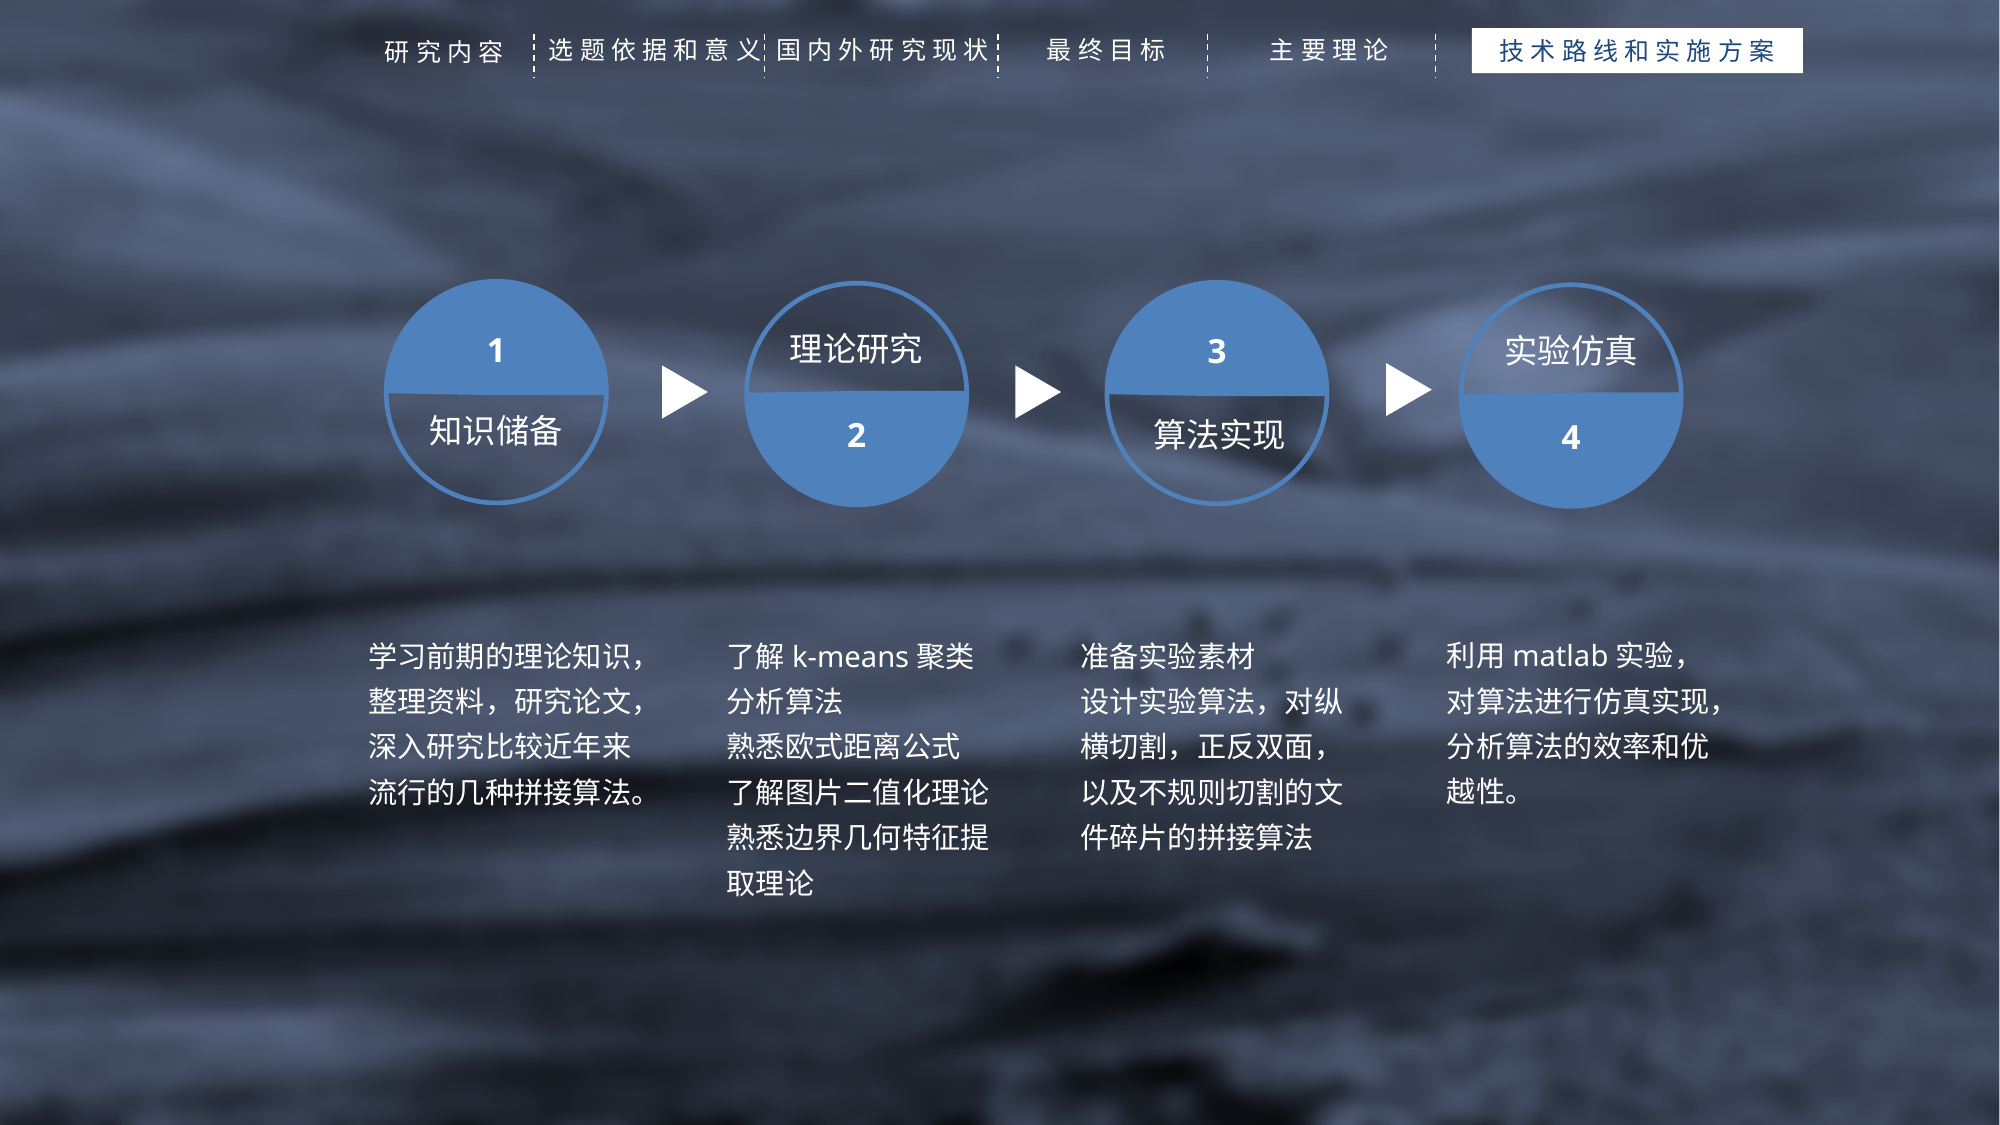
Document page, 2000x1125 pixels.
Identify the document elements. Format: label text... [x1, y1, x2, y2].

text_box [1460, 284, 1682, 507]
text_box 技术路线和实施方案 [1471, 28, 1803, 74]
text_box 选题依据和意义 [524, 27, 745, 73]
text_box 最终目标 [999, 27, 1213, 73]
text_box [746, 282, 967, 506]
text_box 学习前期的理论知识，整理资料，研究论文，深入研究比较近年来流行的几种拼接算法。 [353, 619, 649, 817]
text_box 研究内容 [281, 28, 608, 74]
text_box 了解k-means聚类分析算法 熟悉欧式距离公式 了解图片二值化理论 熟悉边界几何特征提取理论 [711, 619, 1008, 908]
text_box 准备实验素材 设计实验算法，对纵横切割，正反双面，以及不规则切割的文件碎片的拼接算法 [1065, 620, 1361, 863]
text_box [659, 363, 710, 421]
text_box 利用matlab实验，对算法进行仿真实现， 分析算法的效率和优越性。 [1431, 619, 1728, 817]
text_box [386, 281, 607, 504]
text_box [1383, 361, 1434, 418]
text_box 主要理论 [1223, 27, 1436, 73]
text_box 国内外研究现状 [745, 27, 999, 73]
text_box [1092, 281, 1347, 505]
text_box [1013, 363, 1064, 421]
